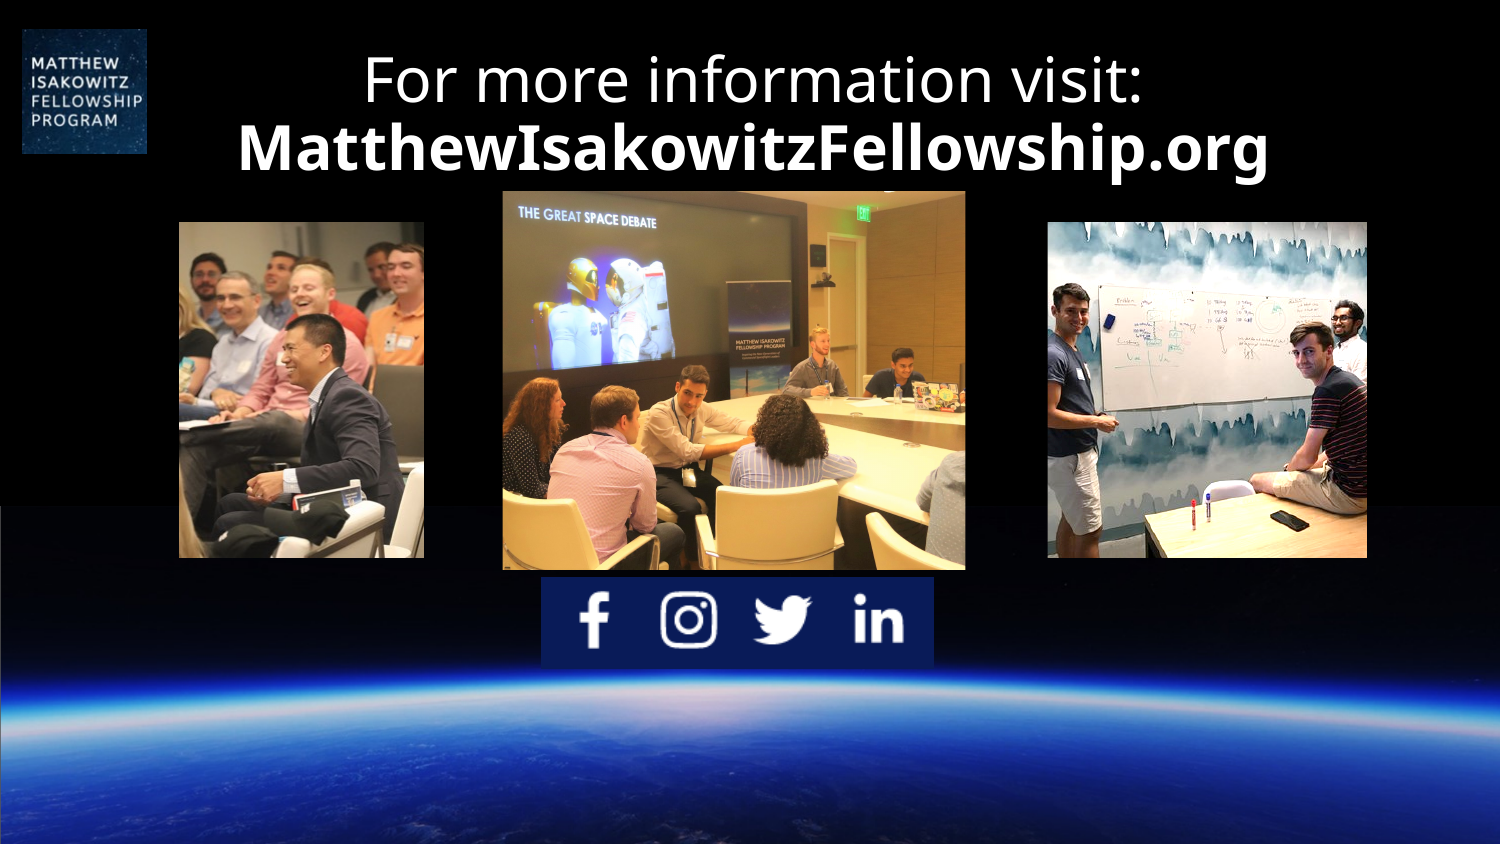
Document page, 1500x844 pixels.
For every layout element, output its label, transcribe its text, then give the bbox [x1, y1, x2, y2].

picture [2, 191, 1500, 844]
text_box For more information visit: MatthewIsakowitzFellowship.org [65, 41, 1443, 200]
picture [21, 28, 147, 154]
